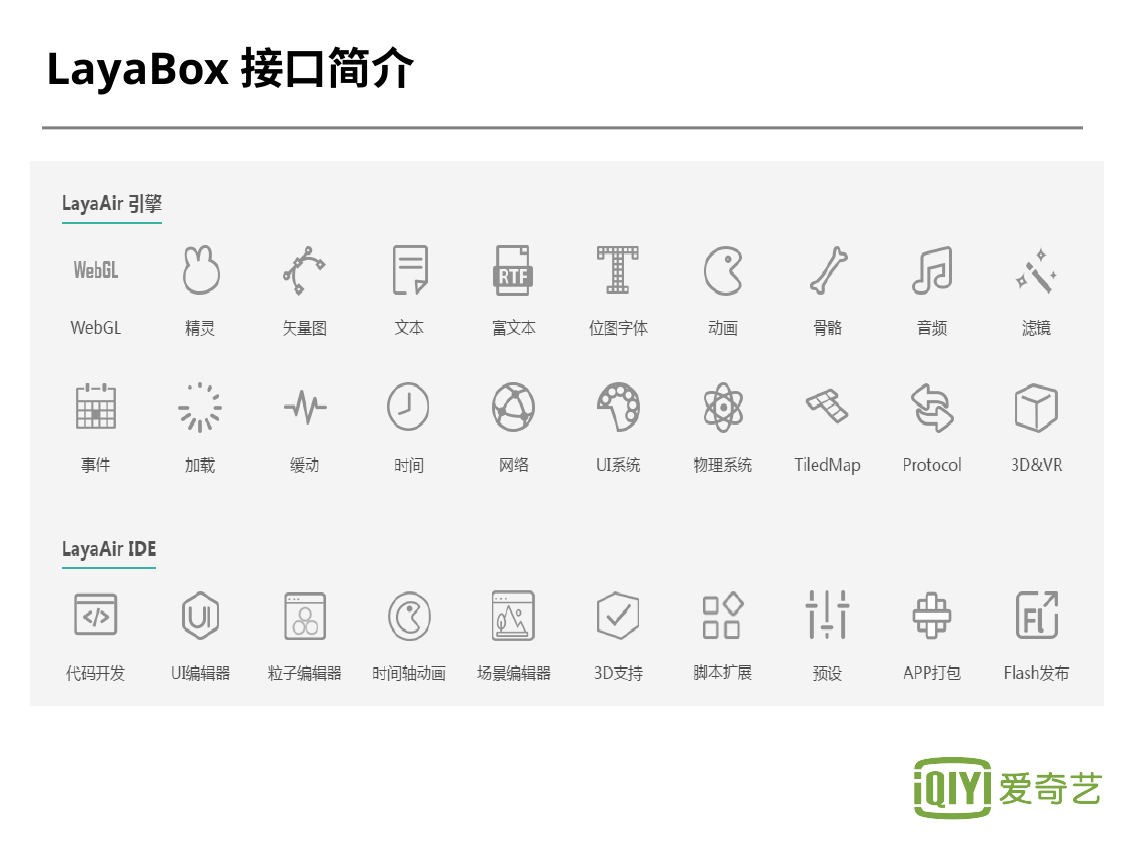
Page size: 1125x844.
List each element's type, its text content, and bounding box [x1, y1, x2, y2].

picture [881, 732, 1125, 836]
title LayaBox接口简介 [30, 33, 1068, 115]
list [30, 161, 1104, 706]
